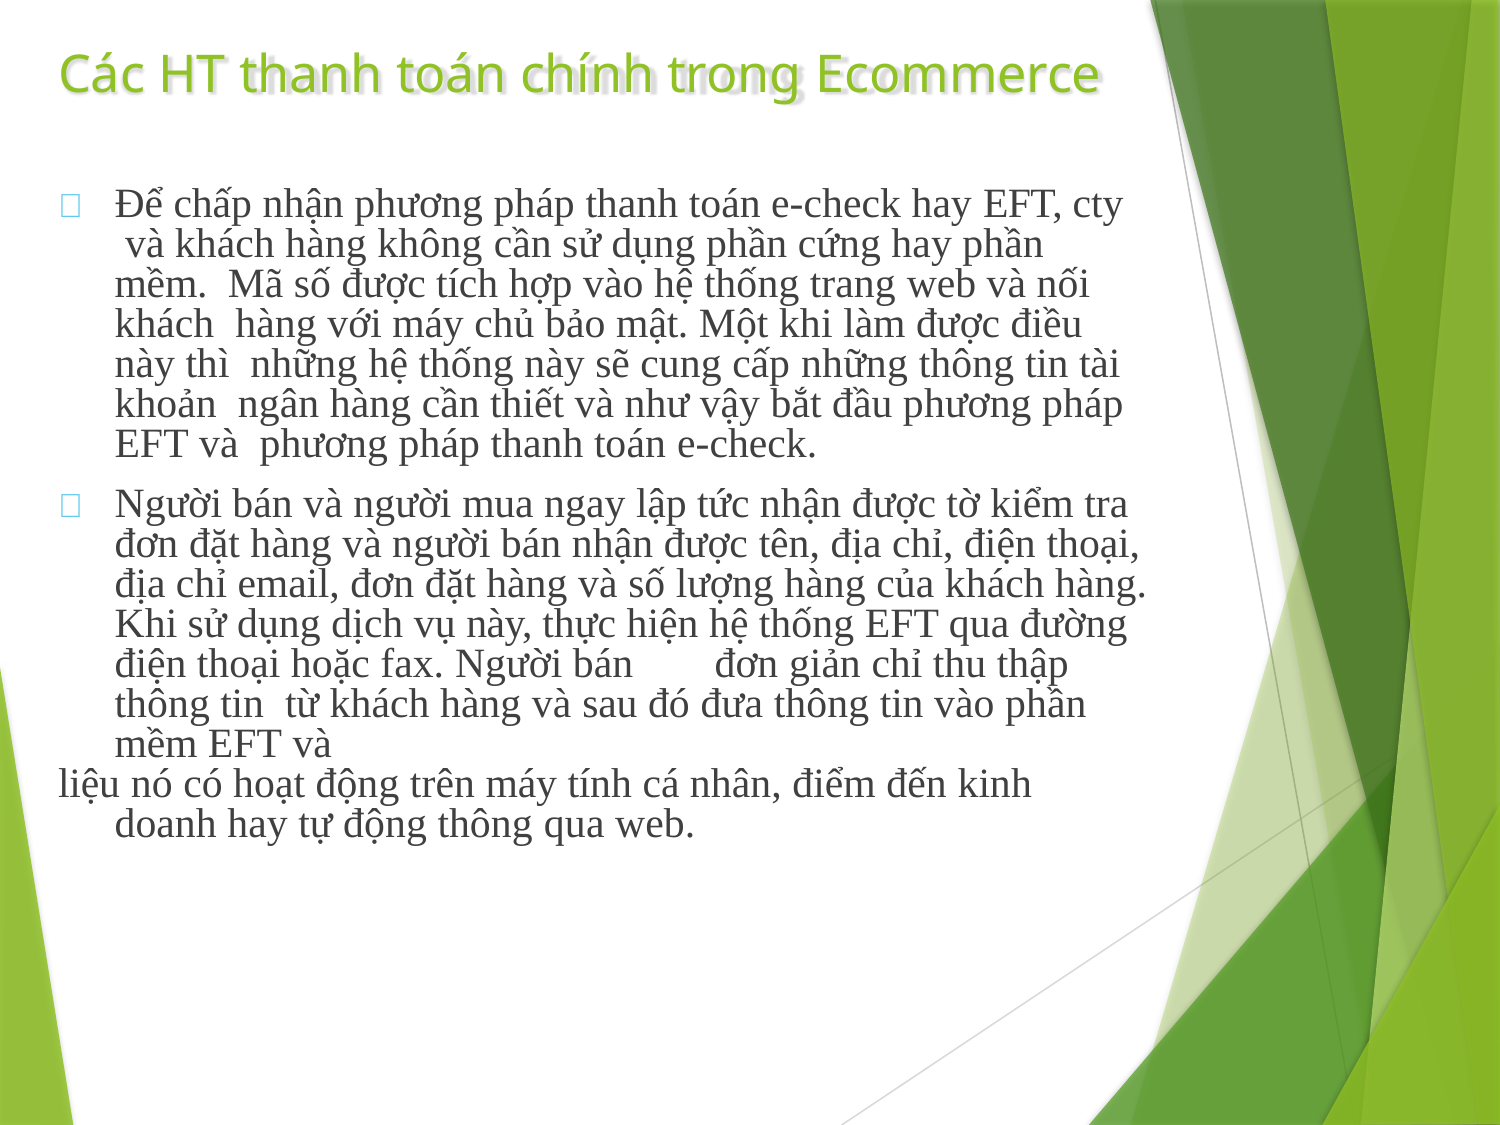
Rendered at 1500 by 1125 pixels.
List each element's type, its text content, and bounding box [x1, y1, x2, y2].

title Các HT thanh toán chính trong Ecommerce [56, 38, 1104, 173]
text_box [25, 24, 1139, 141]
text_box  Để chấp nhận phương pháp thanh toán e-check hay EFT, cty và khách hàng không cần sử dụng phần cứng hay phần mềm. Mã số được tích hợp vào hệ thống trang web và nối khách hàng với máy chủ bảo mật. Một khi làm được điều này thì những hệ thống này sẽ cung cấp những thông tin tài khoản ngân hàng cần thiết và như vậy bắt đầu phương pháp EFT và phương pháp thanh toán e-check.  Người bán và người mua ngay lập tức nhận được tờ kiểm tra đơn đặt hàng và người bán nhận được tên, địa chỉ, điện thoại, địa chỉ email, đơn đặt hàng và số lượng hàng của khách hàng. Khi sử dụng dịch vụ này, thực hiện hệ thống EFT qua đường điện thoại hoặc fax. Người bán đơn giản chỉ thu thập thông tin từ khách hàng và sau đó đưa thông tin vào phần mềm EFT và liệu nó có hoạt động trên máy tính cá nhân, điểm đến kinh doanh hay tự động thông qua web. [56, 173, 1167, 846]
